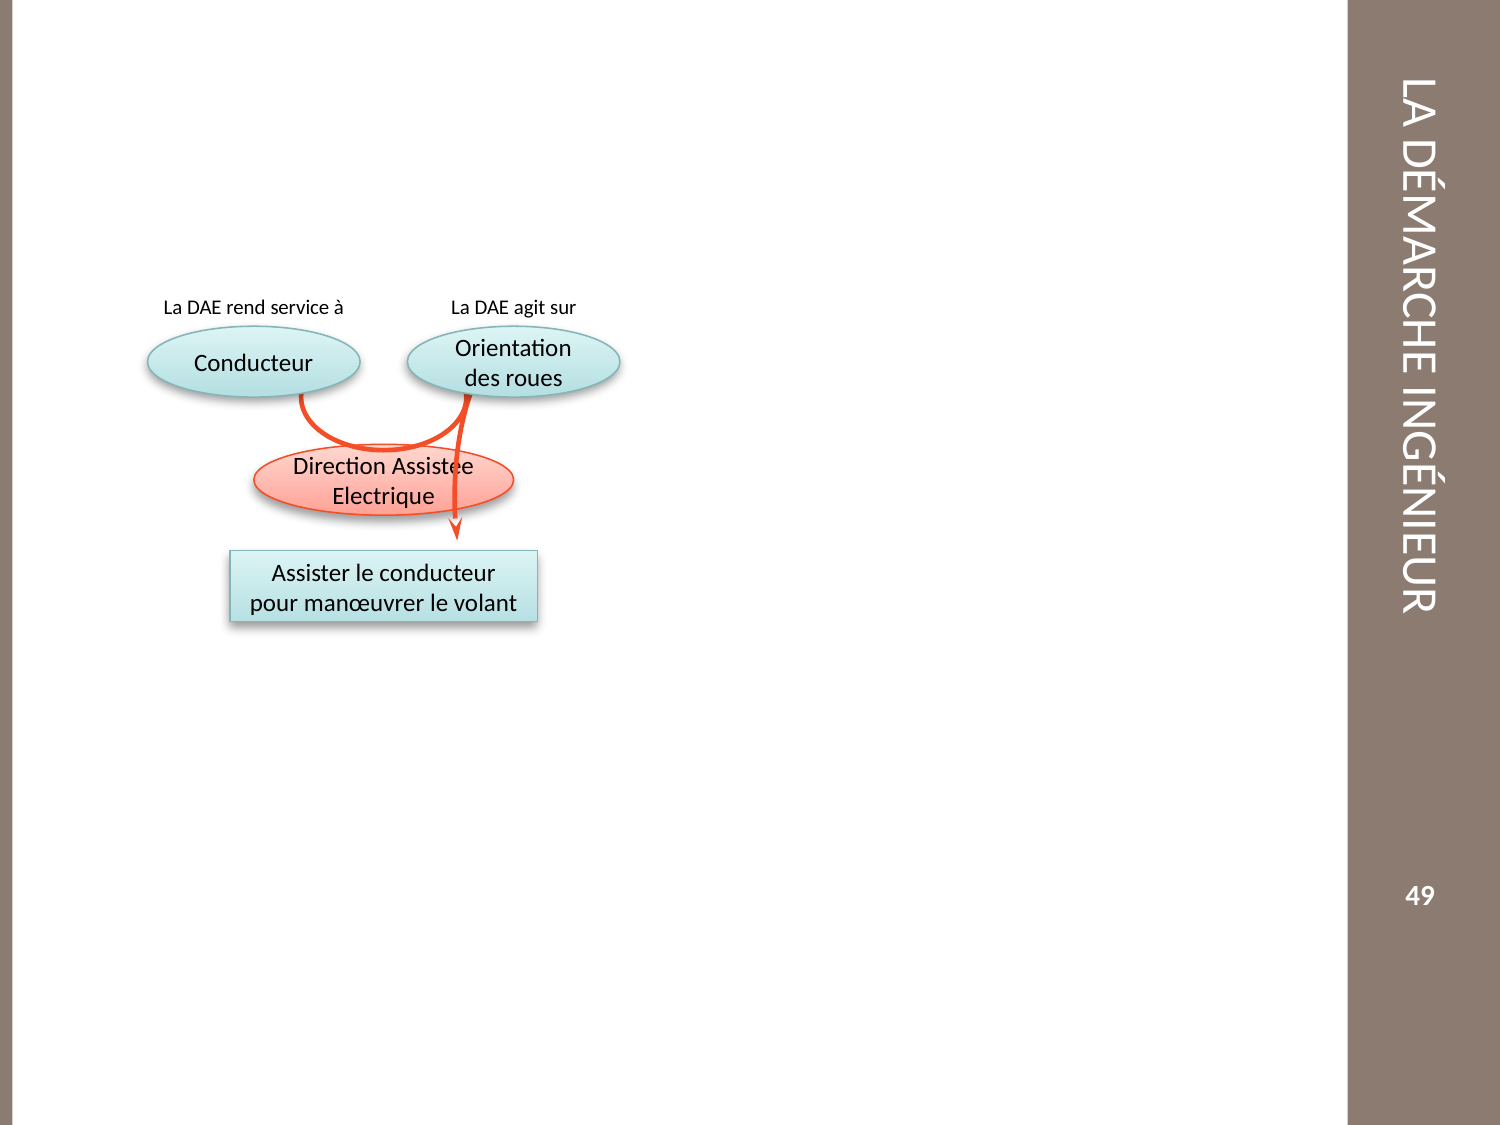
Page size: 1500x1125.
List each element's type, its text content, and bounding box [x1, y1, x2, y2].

slide_number 49 [1340, 869, 1500, 917]
text_box La DAE agit sur [383, 285, 644, 326]
text_box La DAE rend service à [147, 285, 361, 326]
text_box Orientation des roues [406, 326, 621, 398]
text_box Direction Assistée Electrique [253, 445, 456, 516]
text_box [449, 405, 523, 541]
text_box [301, 388, 465, 451]
text_box Conducteur [146, 326, 361, 398]
text_box Assister le conducteur pour manœuvrer le volant [229, 550, 538, 622]
